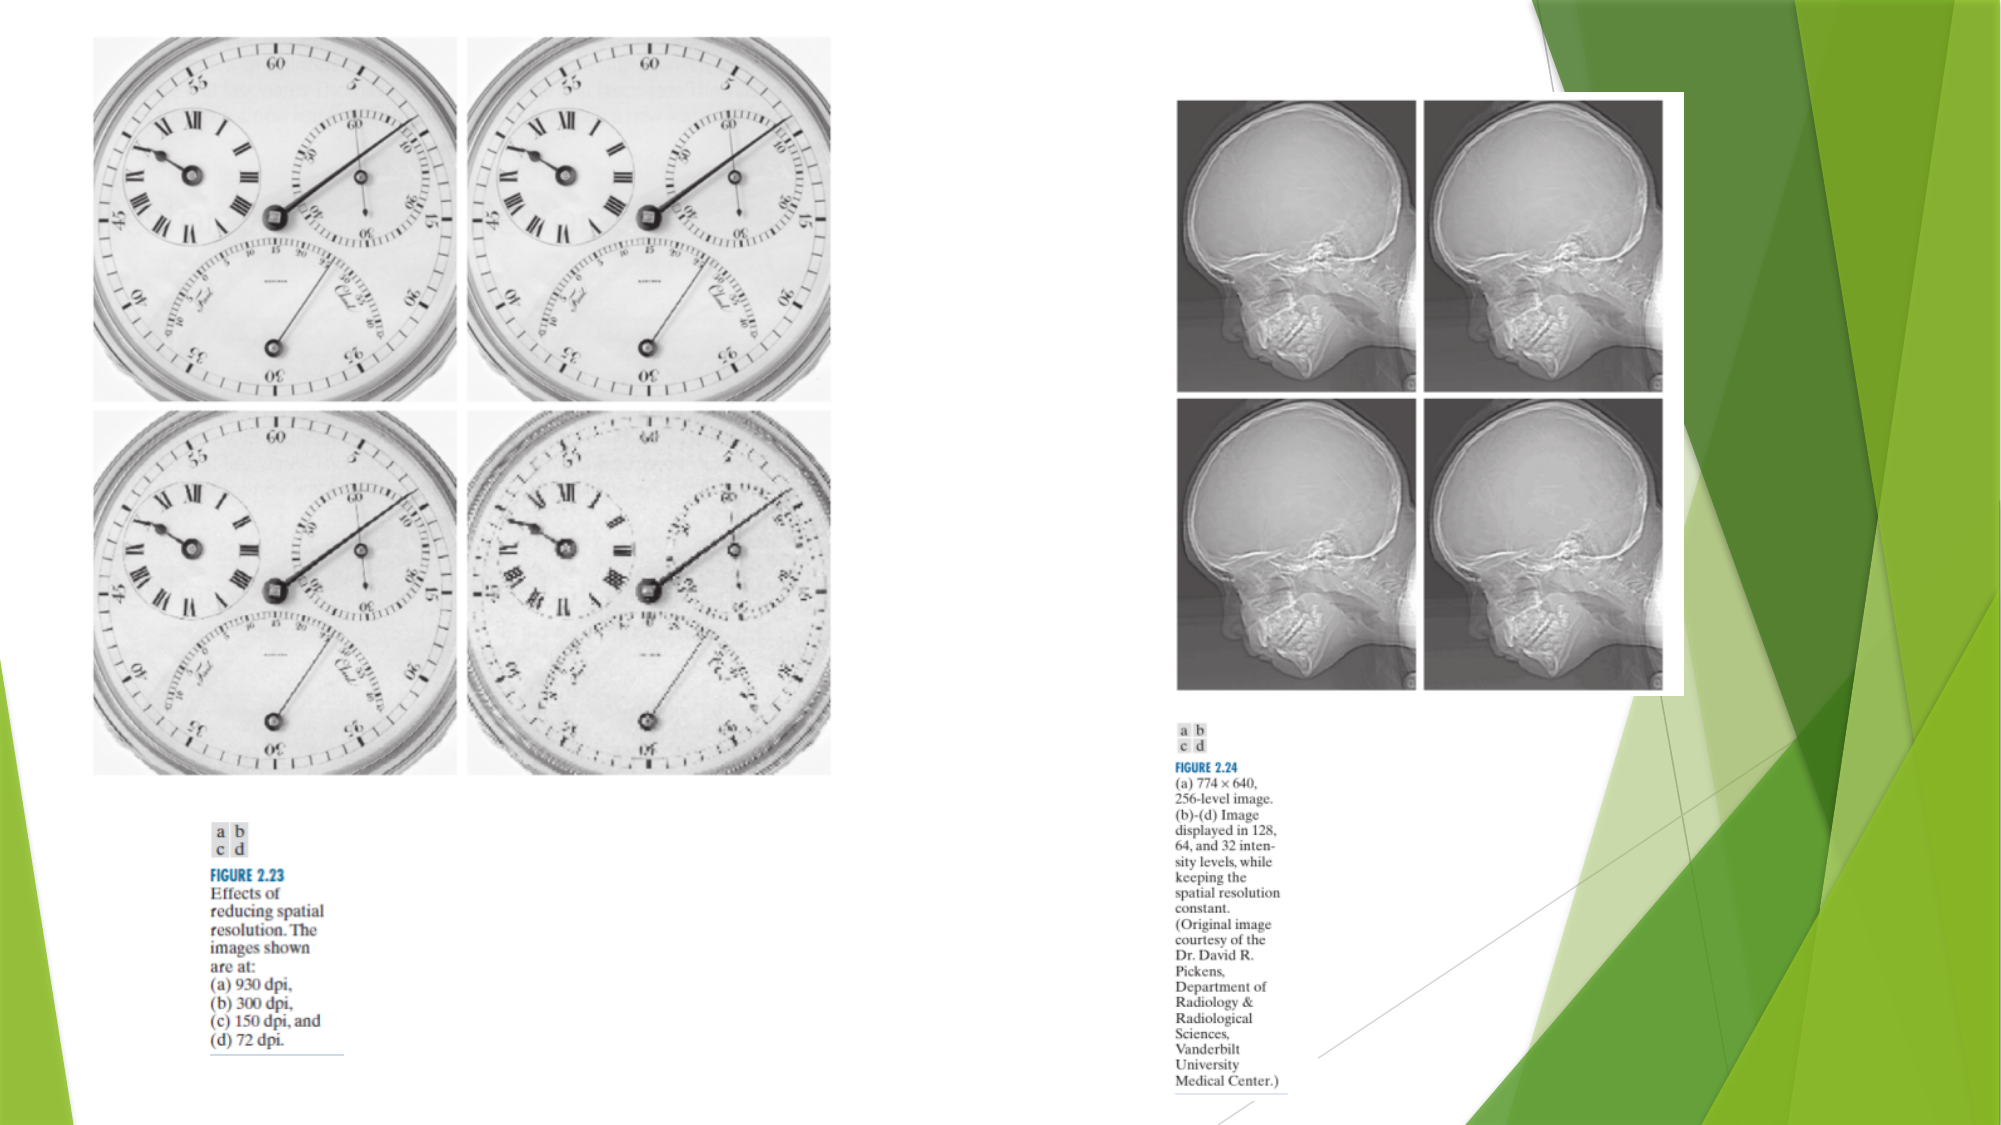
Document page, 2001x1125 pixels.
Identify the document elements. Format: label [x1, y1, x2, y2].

picture [1171, 716, 1318, 1102]
picture [208, 815, 344, 1067]
picture [1169, 92, 1685, 696]
picture [79, 26, 854, 798]
